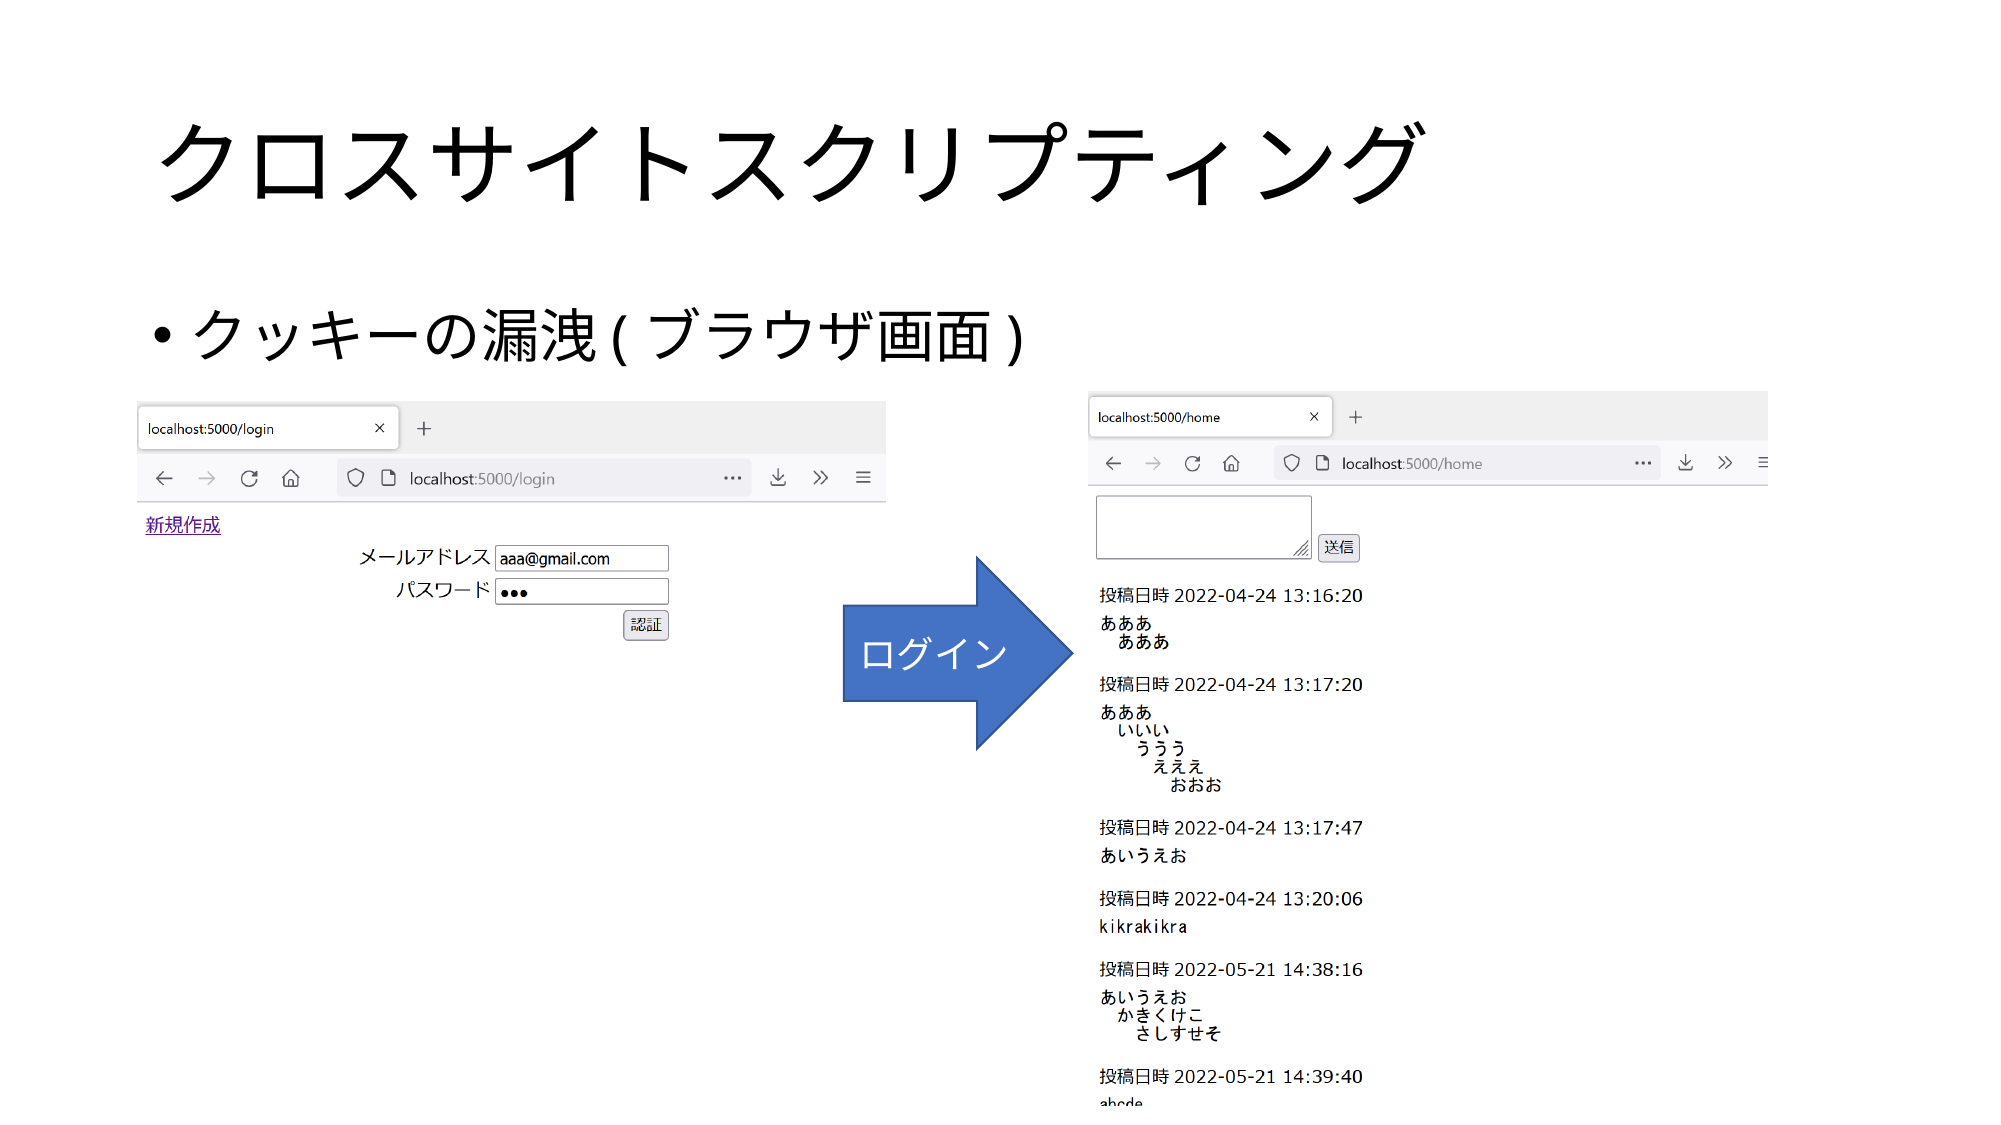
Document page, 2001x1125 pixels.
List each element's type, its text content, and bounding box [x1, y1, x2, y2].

picture [1088, 391, 1768, 1106]
list クッキーの漏洩(ブラウザ画面) [137, 299, 1863, 1014]
title クロスサイトスクリプティング [137, 59, 1863, 278]
picture [137, 401, 886, 647]
text_box ログイン [842, 555, 1074, 752]
